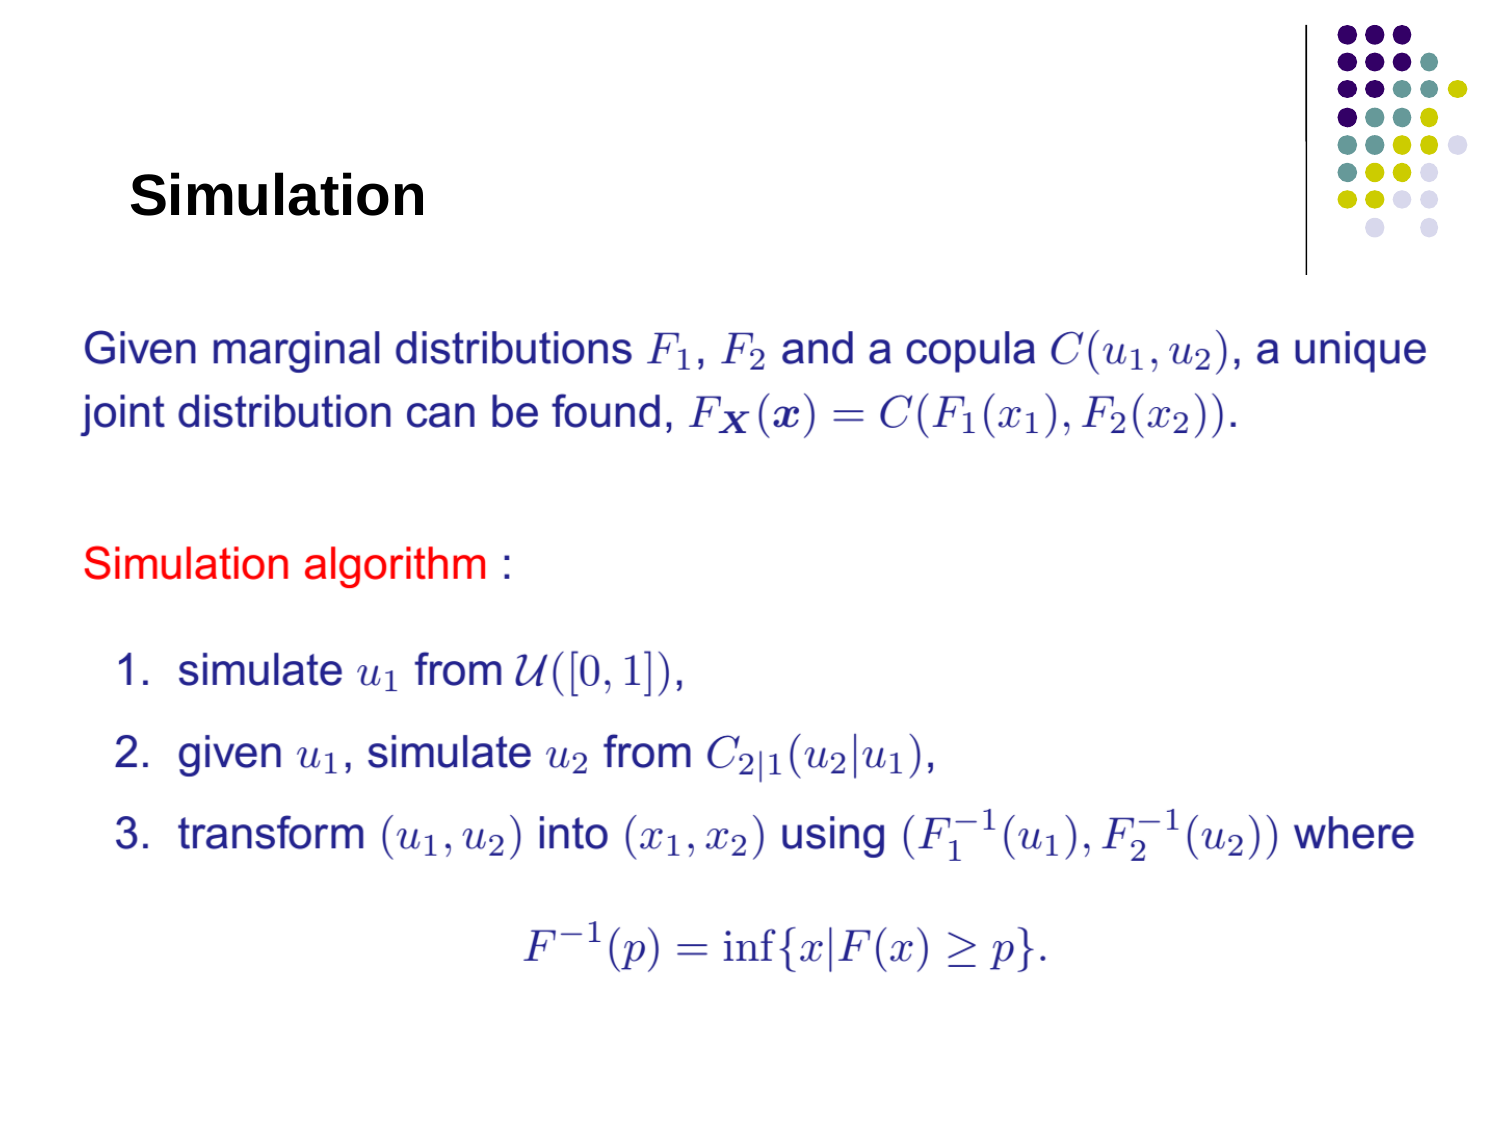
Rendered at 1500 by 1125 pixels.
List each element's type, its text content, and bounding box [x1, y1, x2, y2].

picture [12, 287, 1456, 1018]
text_box Simulation [114, 149, 442, 235]
